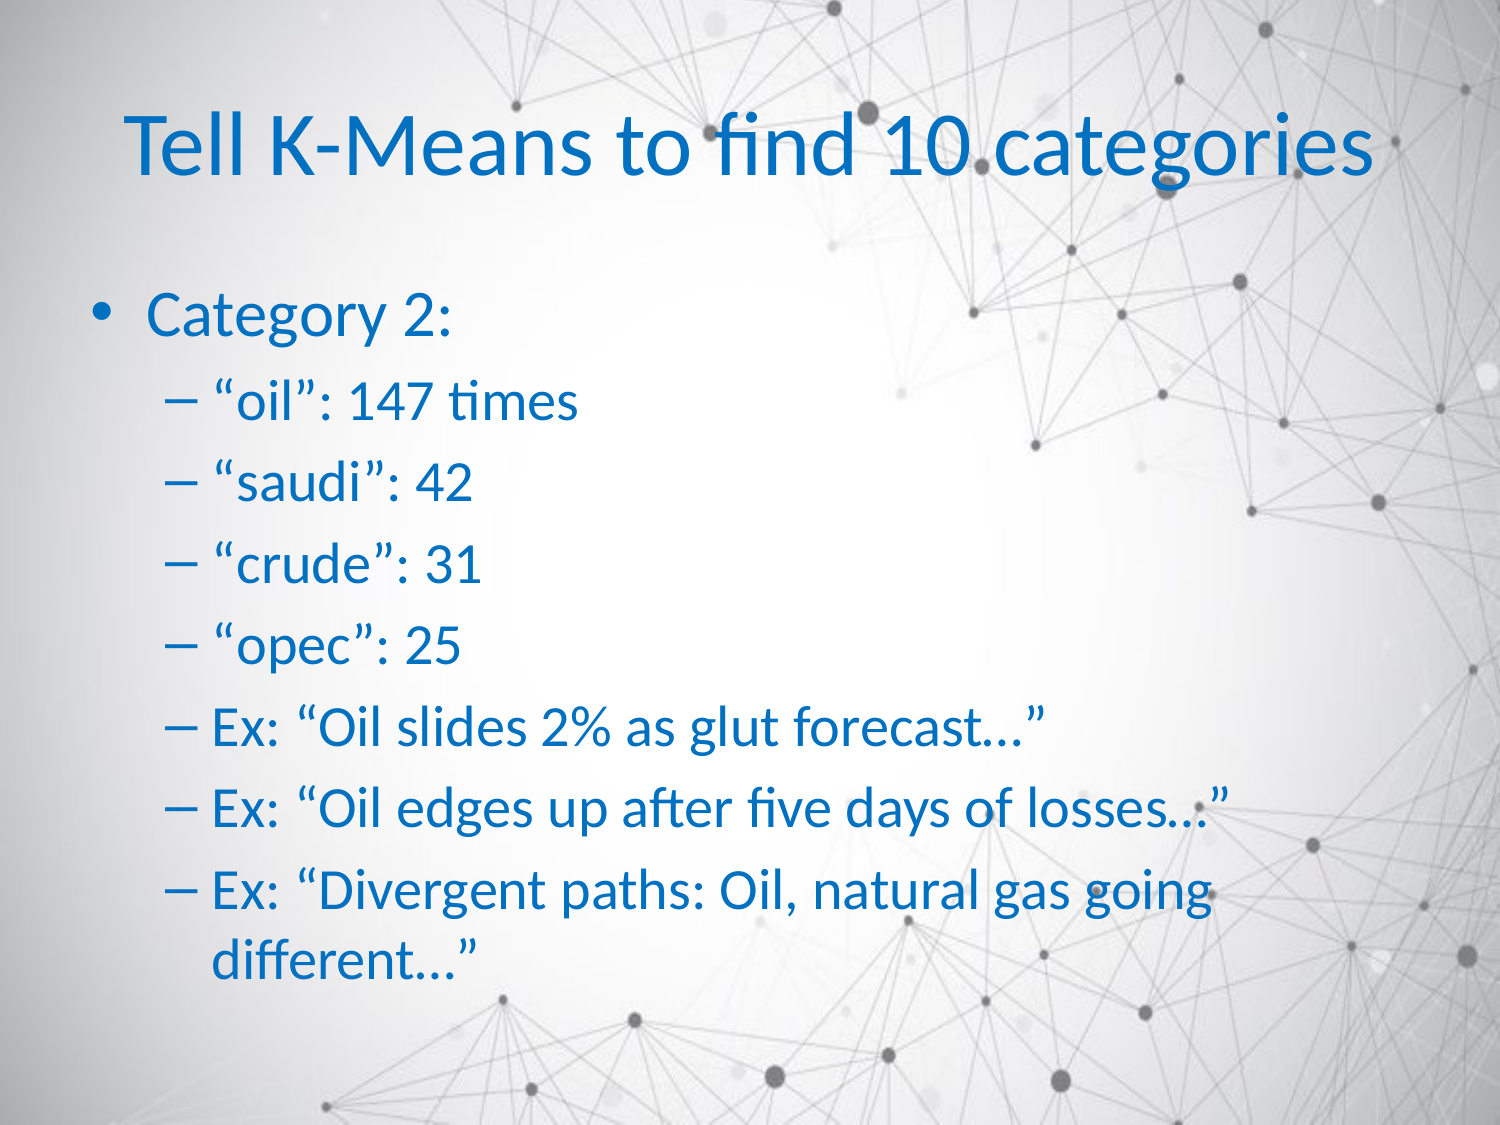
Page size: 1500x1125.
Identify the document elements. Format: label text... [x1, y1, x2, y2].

list Category 2: “oil”: 147 times “saudi”: 42 “crude”: 31 “opec”: 25 Ex: “Oil slides 2% as glut forecast…” Ex: “Oil edges up after five days of losses…” Ex: “Divergent paths: Oil, natural gas going different…” [75, 262, 1425, 1063]
title Tell K-Means to find 10 categories [75, 45, 1425, 233]
picture [0, 0, 1500, 1125]
